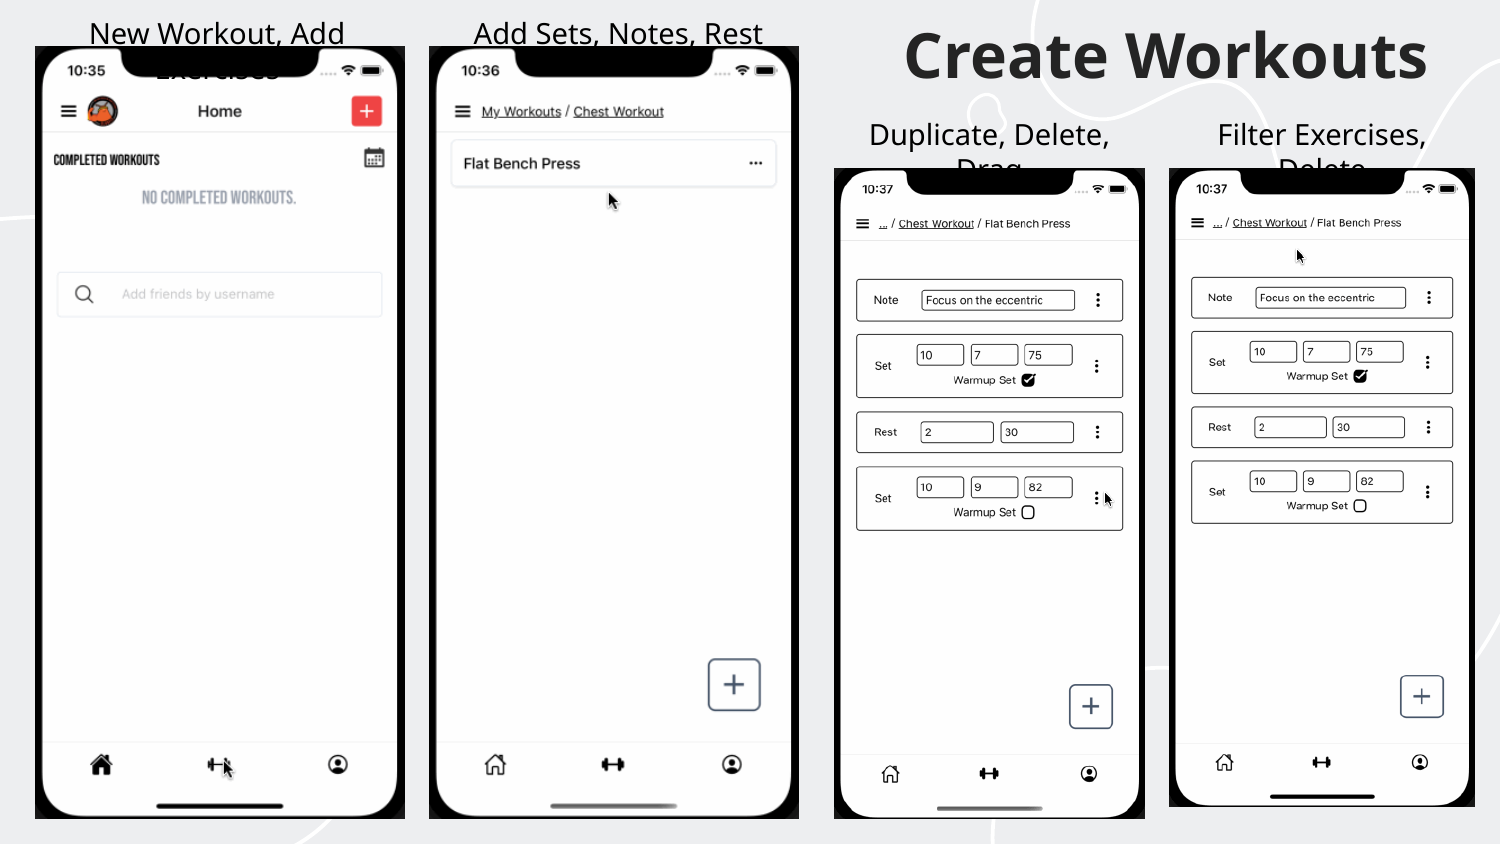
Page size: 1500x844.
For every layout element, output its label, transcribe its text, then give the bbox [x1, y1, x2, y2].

picture [1169, 168, 1476, 808]
text_box New Workout, Add Exercises [29, 0, 405, 50]
picture [34, 45, 405, 819]
picture [429, 45, 800, 819]
text_box Filter Exercises, Delete [1166, 101, 1478, 171]
subtitle Create Workouts [864, 7, 1468, 99]
picture [833, 168, 1146, 819]
text_box Duplicate, Delete, Drag [834, 101, 1145, 168]
text_box Add Sets, Notes, Rest [436, 0, 801, 46]
